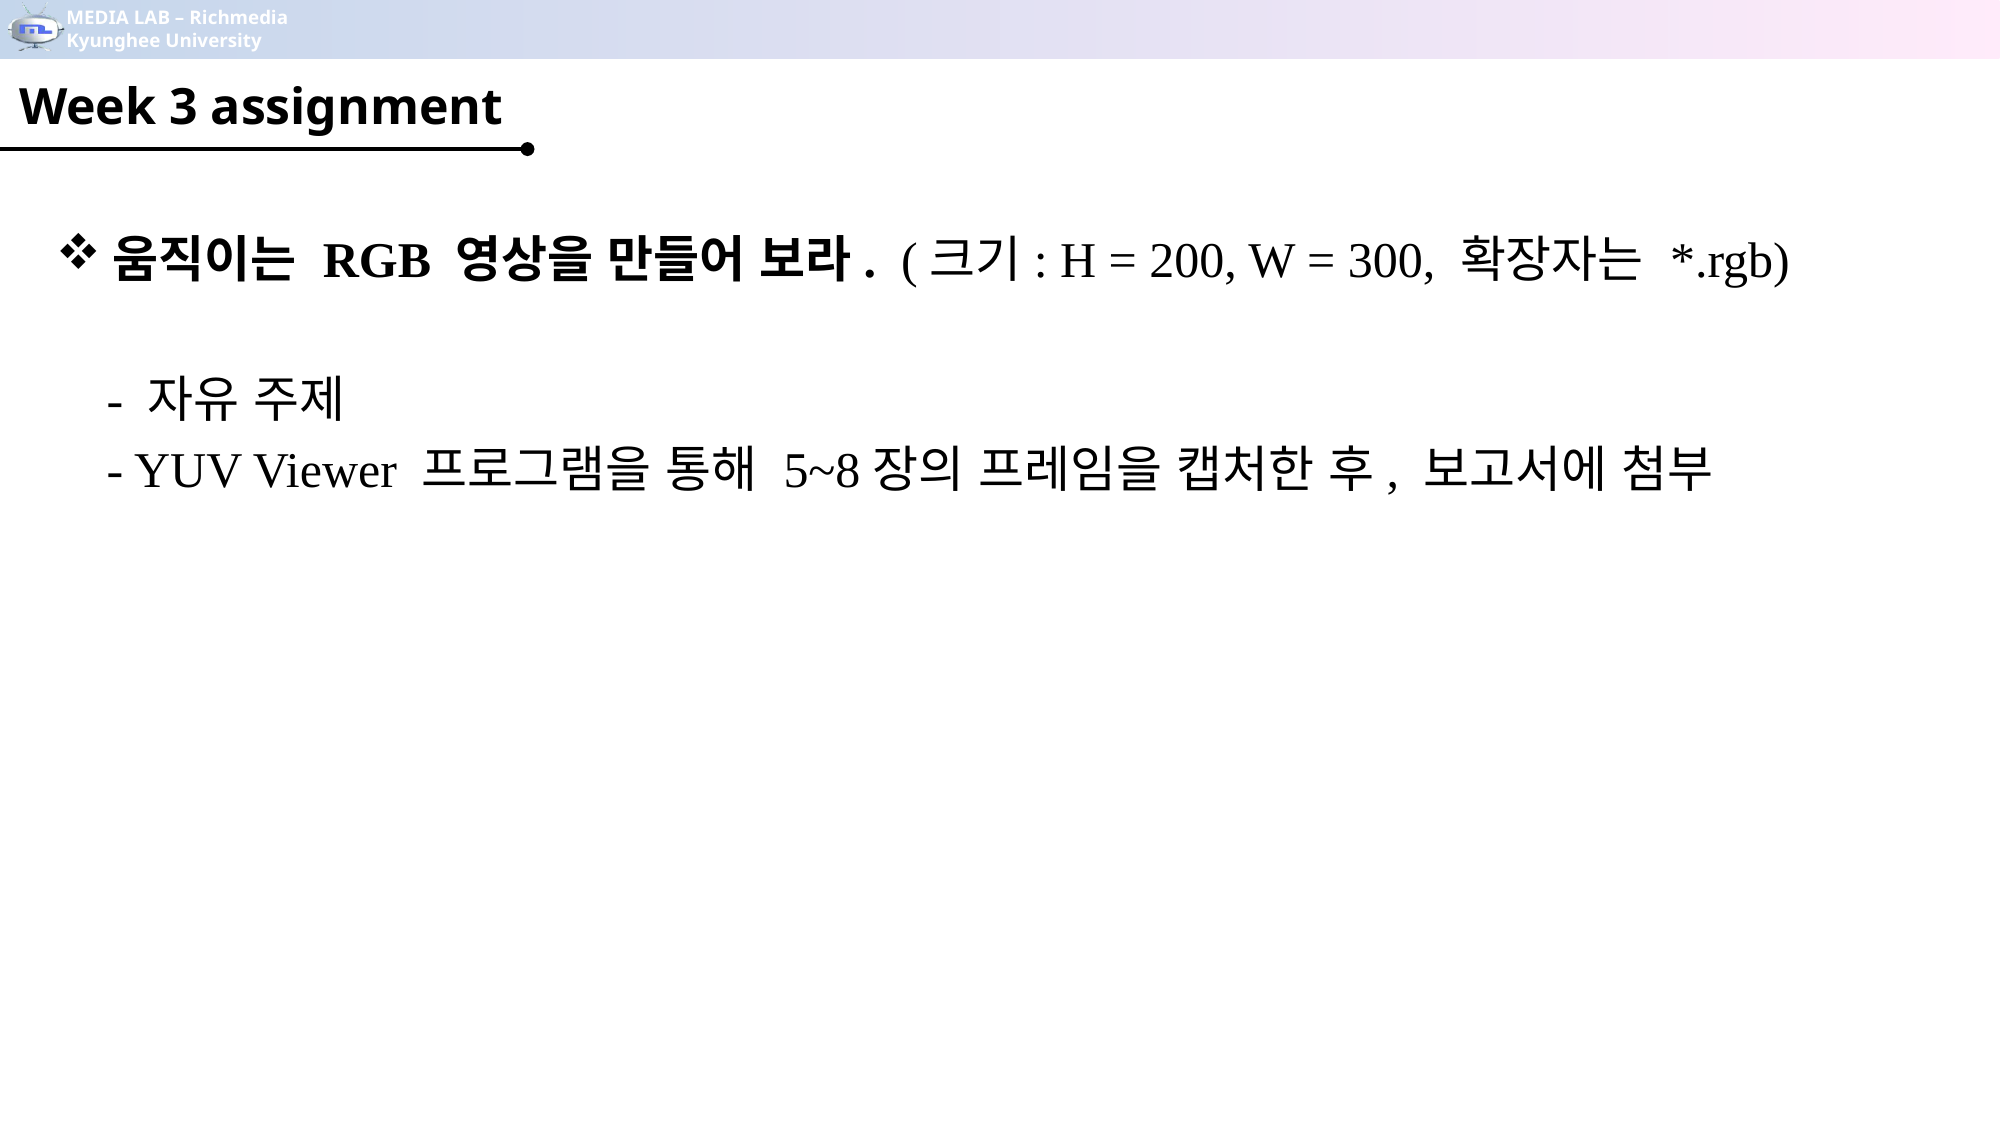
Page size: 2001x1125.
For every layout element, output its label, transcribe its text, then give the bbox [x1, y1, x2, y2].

picture [0, 0, 68, 51]
text_box Week 3 assignment [4, 66, 1874, 142]
list 움직이는 RGB 영상을 만들어 보라. (크기: H = 200, W = 300, 확장자는 *.rgb) - 자유 주제 - YUV Viewer 프로그램을 통해 5~8장의 프레임을 캡처한 후, 보고서에 첨부 [41, 219, 1837, 678]
